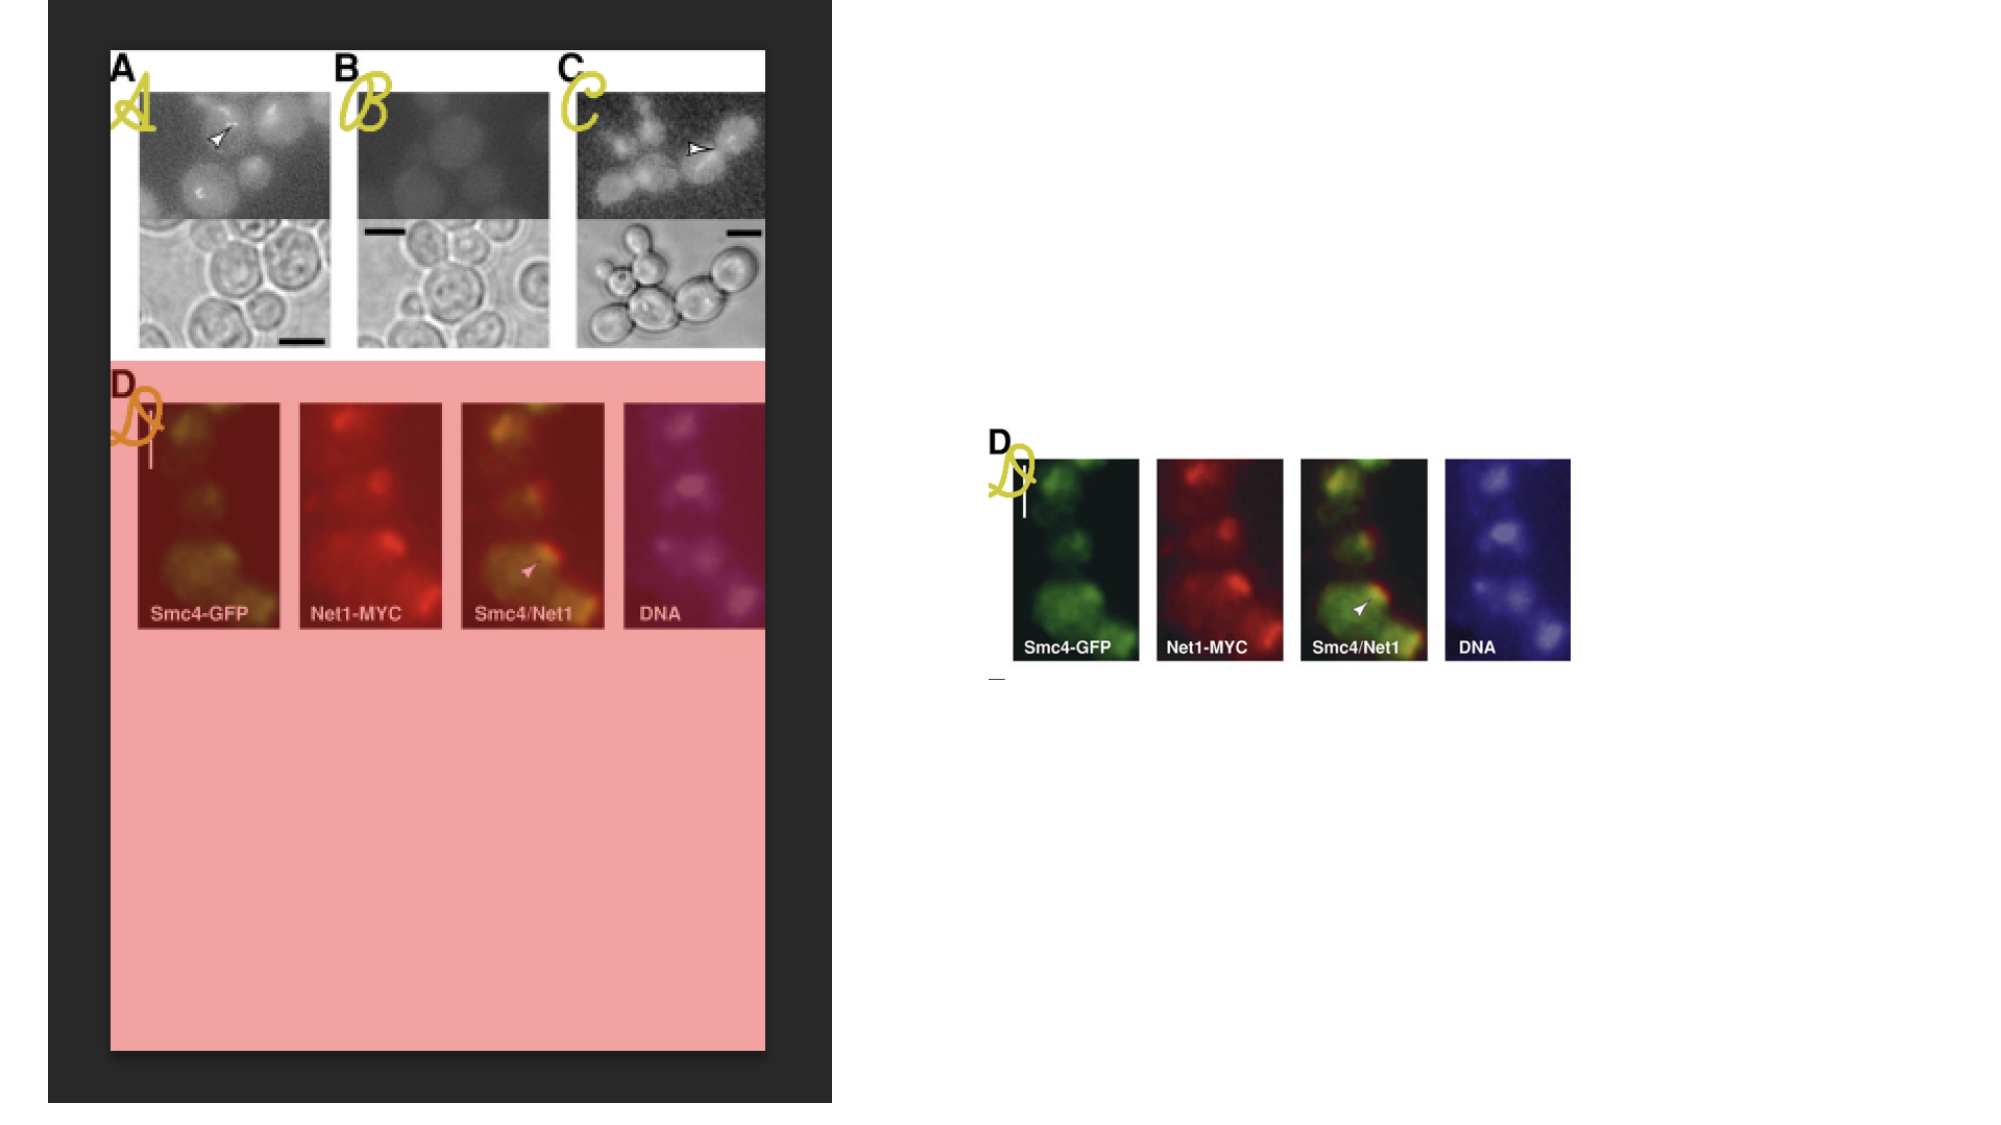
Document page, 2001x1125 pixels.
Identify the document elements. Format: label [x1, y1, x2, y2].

picture [974, 422, 1602, 680]
picture [48, 0, 832, 1104]
